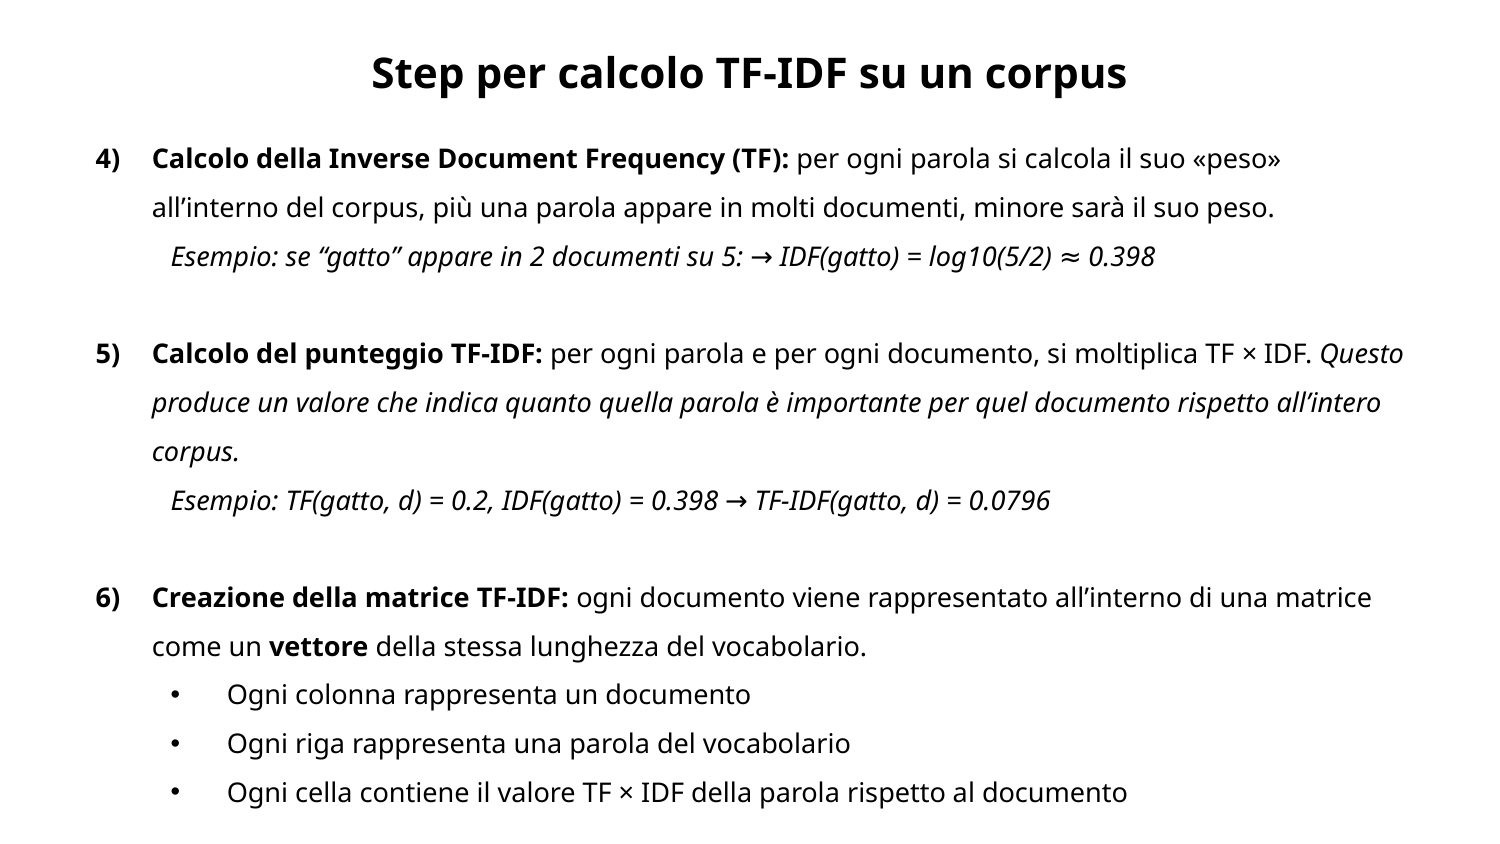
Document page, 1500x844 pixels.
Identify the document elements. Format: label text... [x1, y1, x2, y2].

text_box Calcolo della Inverse Document Frequency (TF): per ogni parola si calcola il suo «peso» all’interno del corpus, più una parola appare in molti documenti, minore sarà il suo peso. Esempio: se “gatto” appare in 2 documenti su 5: → IDF(gatto) = log10(5/2) ≈ 0.398 Calcolo del punteggio TF-IDF: per ogni parola e per ogni documento, si moltiplica TF × IDF. Questo produce un valore che indica quanto quella parola è importante per quel documento rispetto all’intero corpus. Esempio: TF(gatto, d) = 0.2, IDF(gatto) = 0.398 → TF-IDF(gatto, d) = 0.0796 Creazione della matrice TF-IDF: ogni documento viene rappresentato all’interno di una matrice come un vettore della stessa lunghezza del vocabolario. Ogni colonna rappresenta un documento Ogni riga rappresenta una parola del vocabolario Ogni cella contiene il valore TF × IDF della parola rispetto al documento [80, 118, 1422, 816]
text_box Step per calcolo TF-IDF su un corpus [43, 45, 1457, 97]
